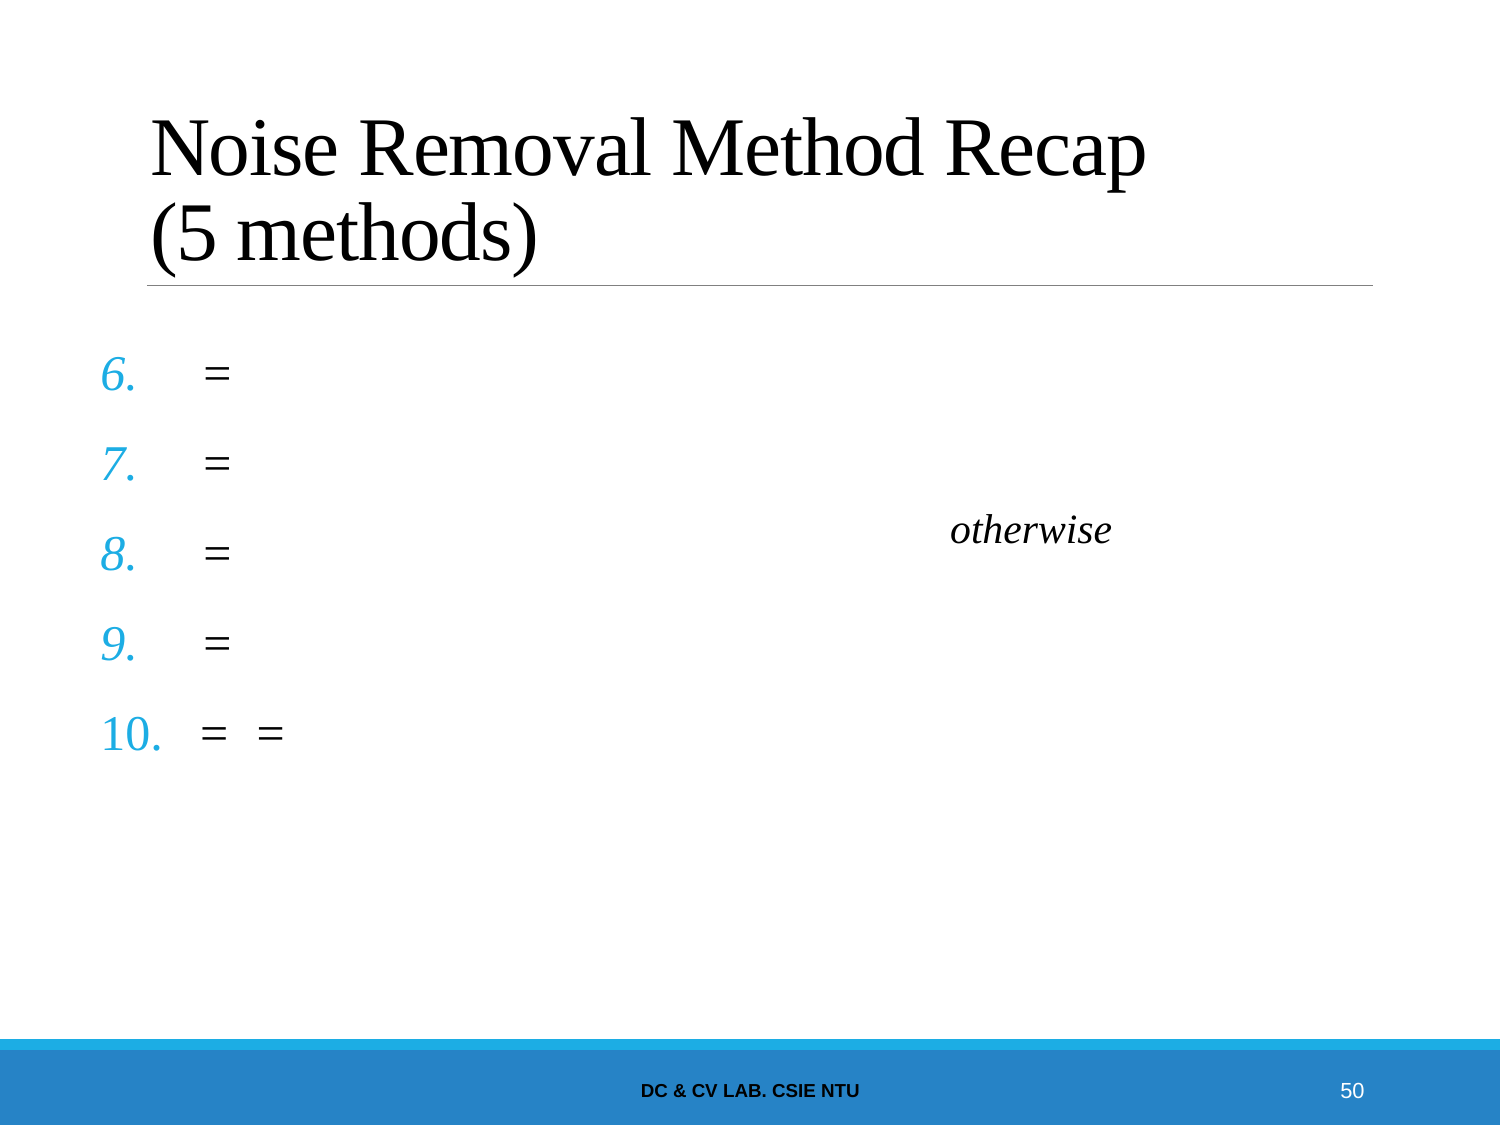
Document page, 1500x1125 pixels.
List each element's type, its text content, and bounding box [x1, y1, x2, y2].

slide_number 50 [1218, 1059, 1380, 1120]
footer DC & CV Lab. CSIE NTU [453, 1059, 1047, 1120]
title Noise Removal Method Recap (5 methods) [135, 47, 1373, 285]
